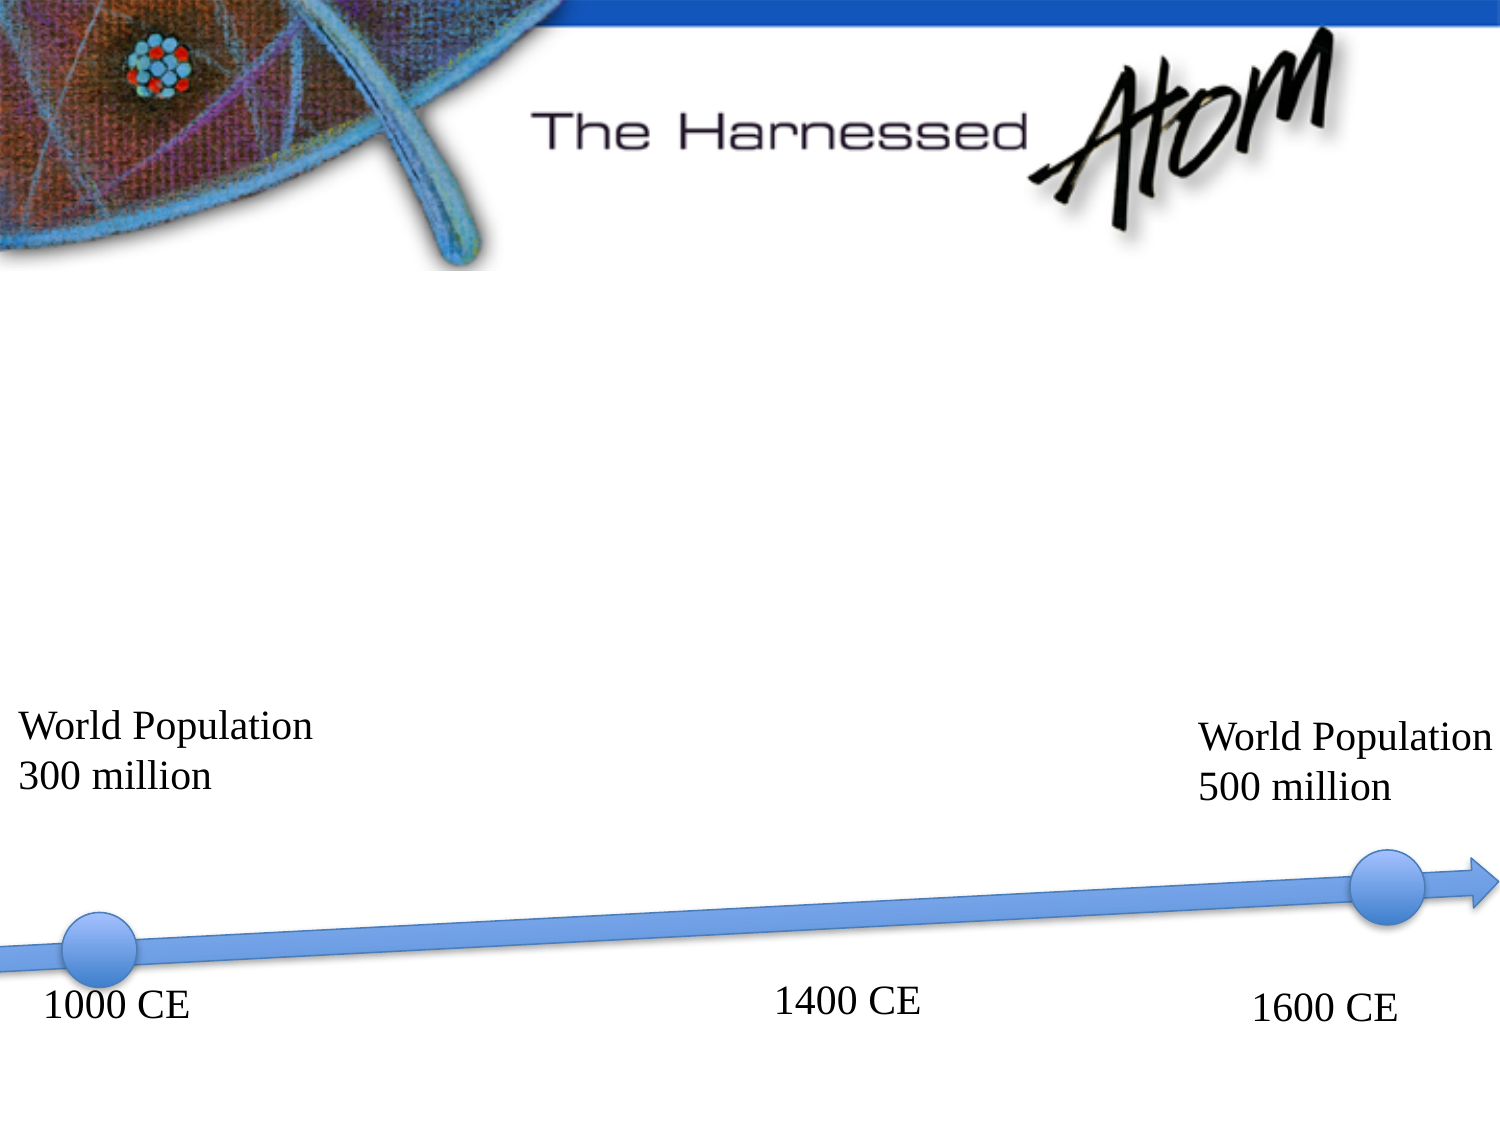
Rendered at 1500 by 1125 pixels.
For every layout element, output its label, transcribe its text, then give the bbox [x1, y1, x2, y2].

text_box [1425, 857, 1500, 909]
text_box [140, 876, 1347, 966]
text_box 1400 CE [759, 965, 937, 1031]
text_box [1349, 849, 1426, 926]
text_box World Population 500 million [1183, 701, 1500, 816]
text_box [0, 942, 59, 973]
text_box 1000 CE [28, 969, 206, 1035]
text_box 1600 CE [1236, 971, 1414, 1037]
text_box World Population 300 million [3, 690, 340, 806]
picture [0, 0, 1500, 271]
text_box [61, 911, 138, 989]
